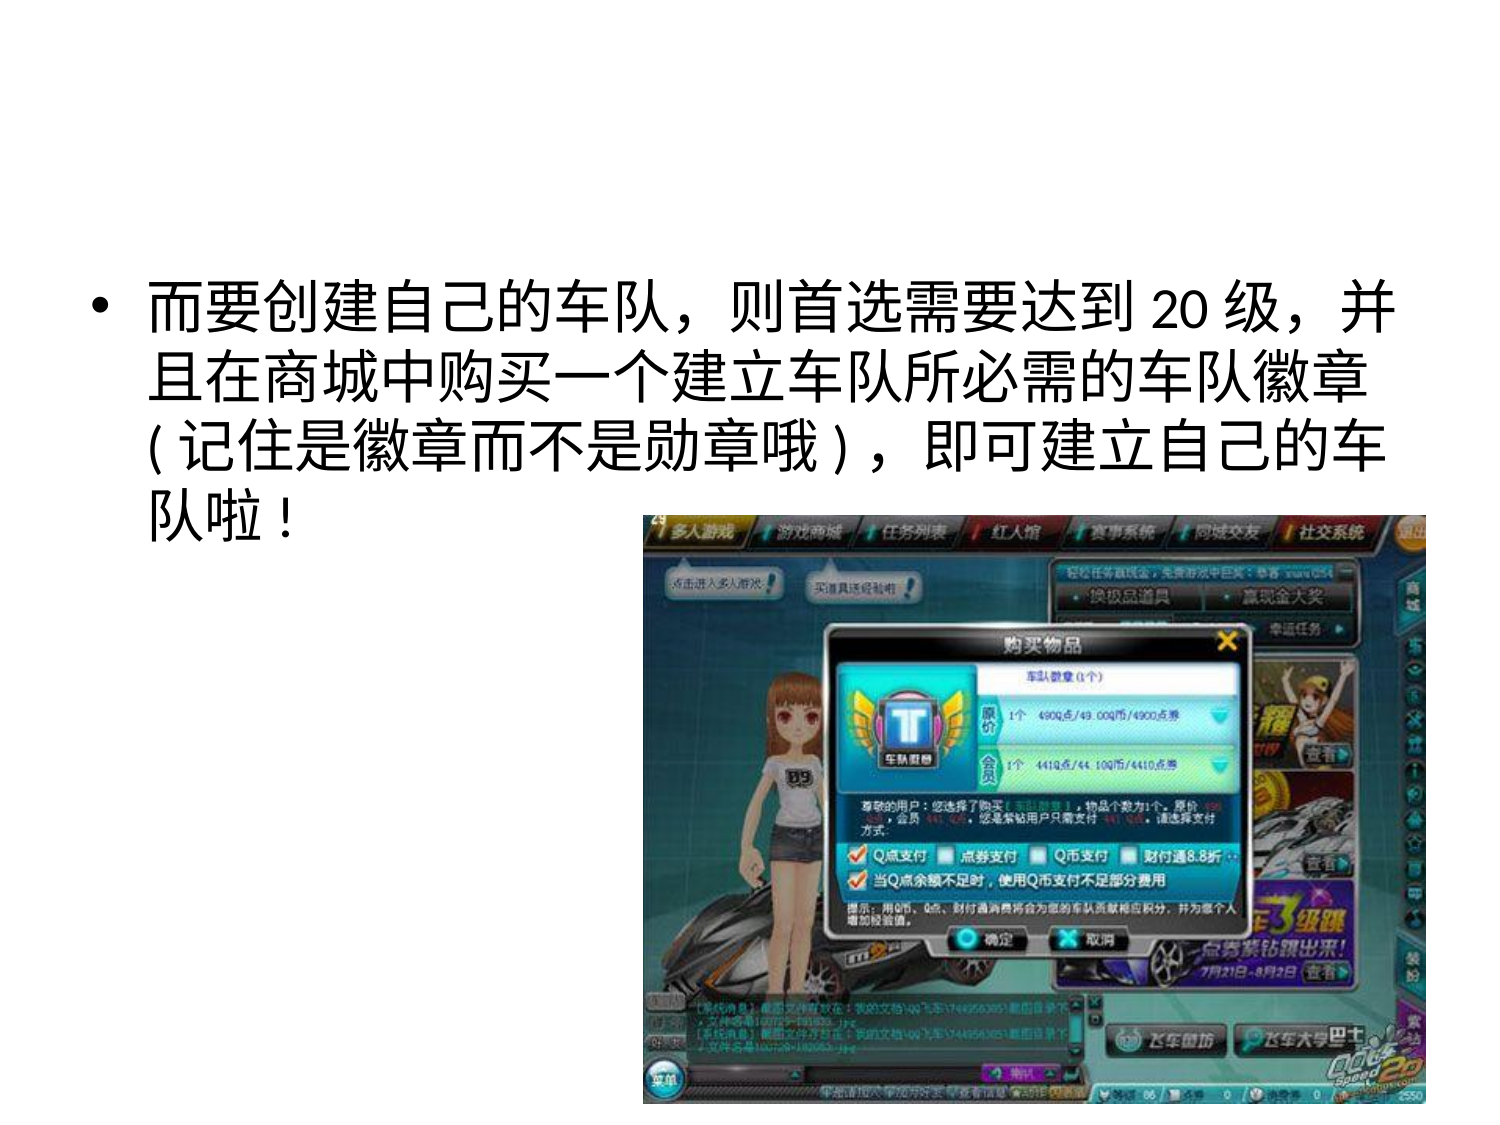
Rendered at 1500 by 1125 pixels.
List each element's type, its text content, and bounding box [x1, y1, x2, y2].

list 而要创建自己的车队，则首选需要达到20级，并且在商城中购买一个建立车队所必需的车队徽章(记住是徽章而不是勋章哦)，即可建立自己的车队啦! [75, 262, 1425, 1005]
picture [643, 514, 1426, 1104]
